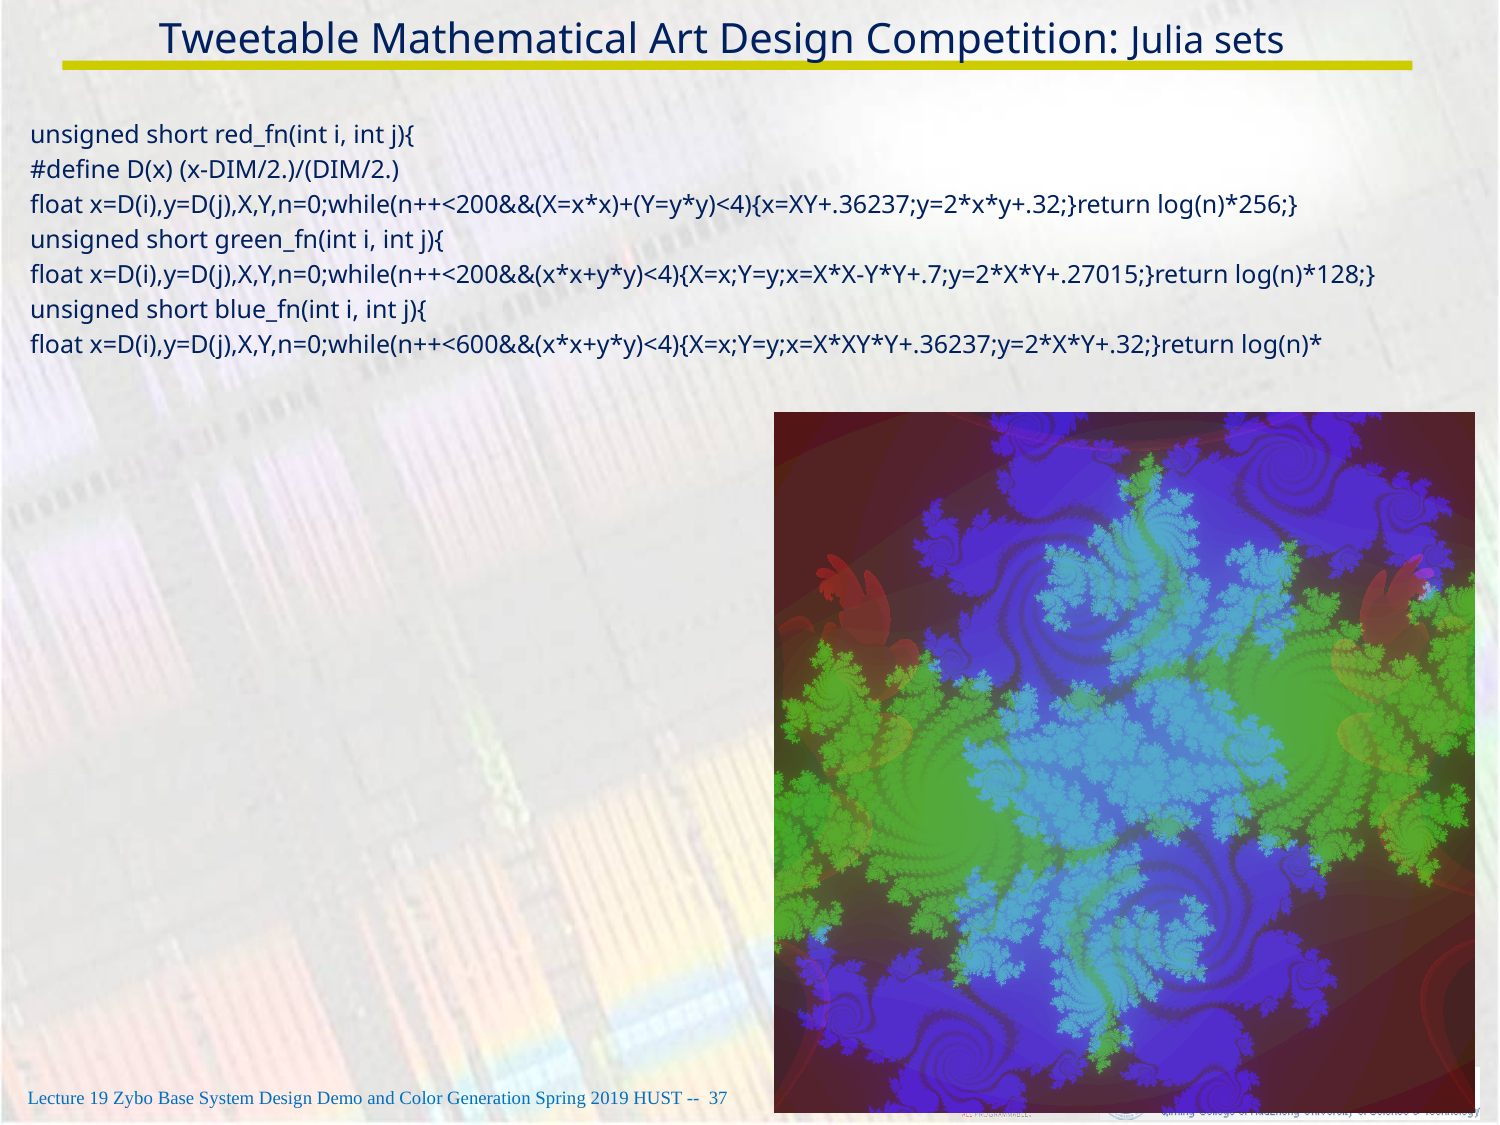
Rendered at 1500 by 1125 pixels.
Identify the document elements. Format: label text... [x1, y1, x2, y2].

picture [0, 0, 1500, 1125]
text_box unsigned short red_fn(int i, int j){ #define D(x) (x-DIM/2.)/(DIM/2.) float x=D(i),y=D(j),X,Y,n=0;while(n++<200&&(X=x*x)+(Y=y*y)<4){x=XY+.36237;y=2*x*y+.32;}return log(n)*256;} unsigned short green_fn(int i, int j){ float x=D(i),y=D(j),X,Y,n=0;while(n++<200&&(x*x+y*y)<4){X=x;Y=y;x=X*X-Y*Y+.7;y=2*X*Y+.27015;}return log(n)*128;} unsigned short blue_fn(int i, int j){ float x=D(i),y=D(j),X,Y,n=0;while(n++<600&&(x*x+y*y)<4){X=x;Y=y;x=X*XY*Y+.36237;y=2*X*Y+.32;}return log(n)* [15, 111, 1478, 366]
title Tweetable Mathematical Art Design Competition: Julia sets [3, 12, 1441, 66]
